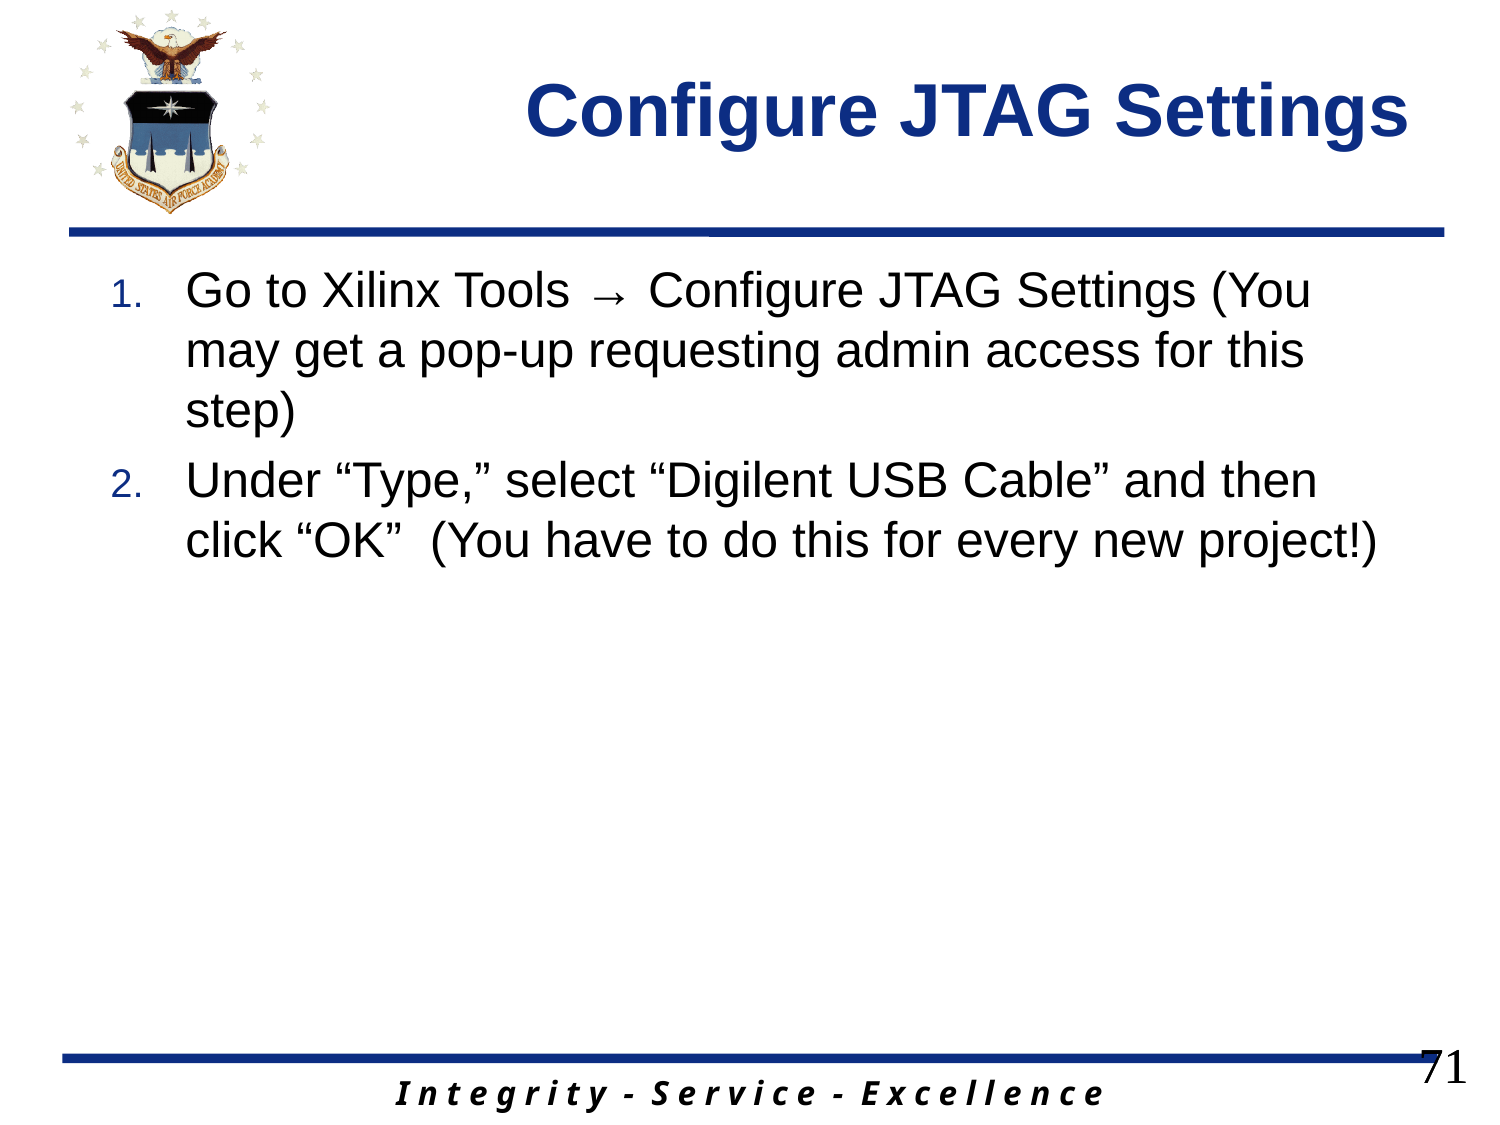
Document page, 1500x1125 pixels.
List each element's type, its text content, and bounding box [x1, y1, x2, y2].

text_box 71 [1133, 1025, 1484, 1104]
list Go to Xilinx Tools → Configure JTAG Settings (You may get a pop-up requesting admin access for this step) Under “Type,” select “Digilent USB Cable” and then click “OK” (You have to do this for every new project!) [95, 249, 1430, 960]
title Configure JTAG Settings [313, 12, 1427, 201]
picture [63, 0, 275, 222]
